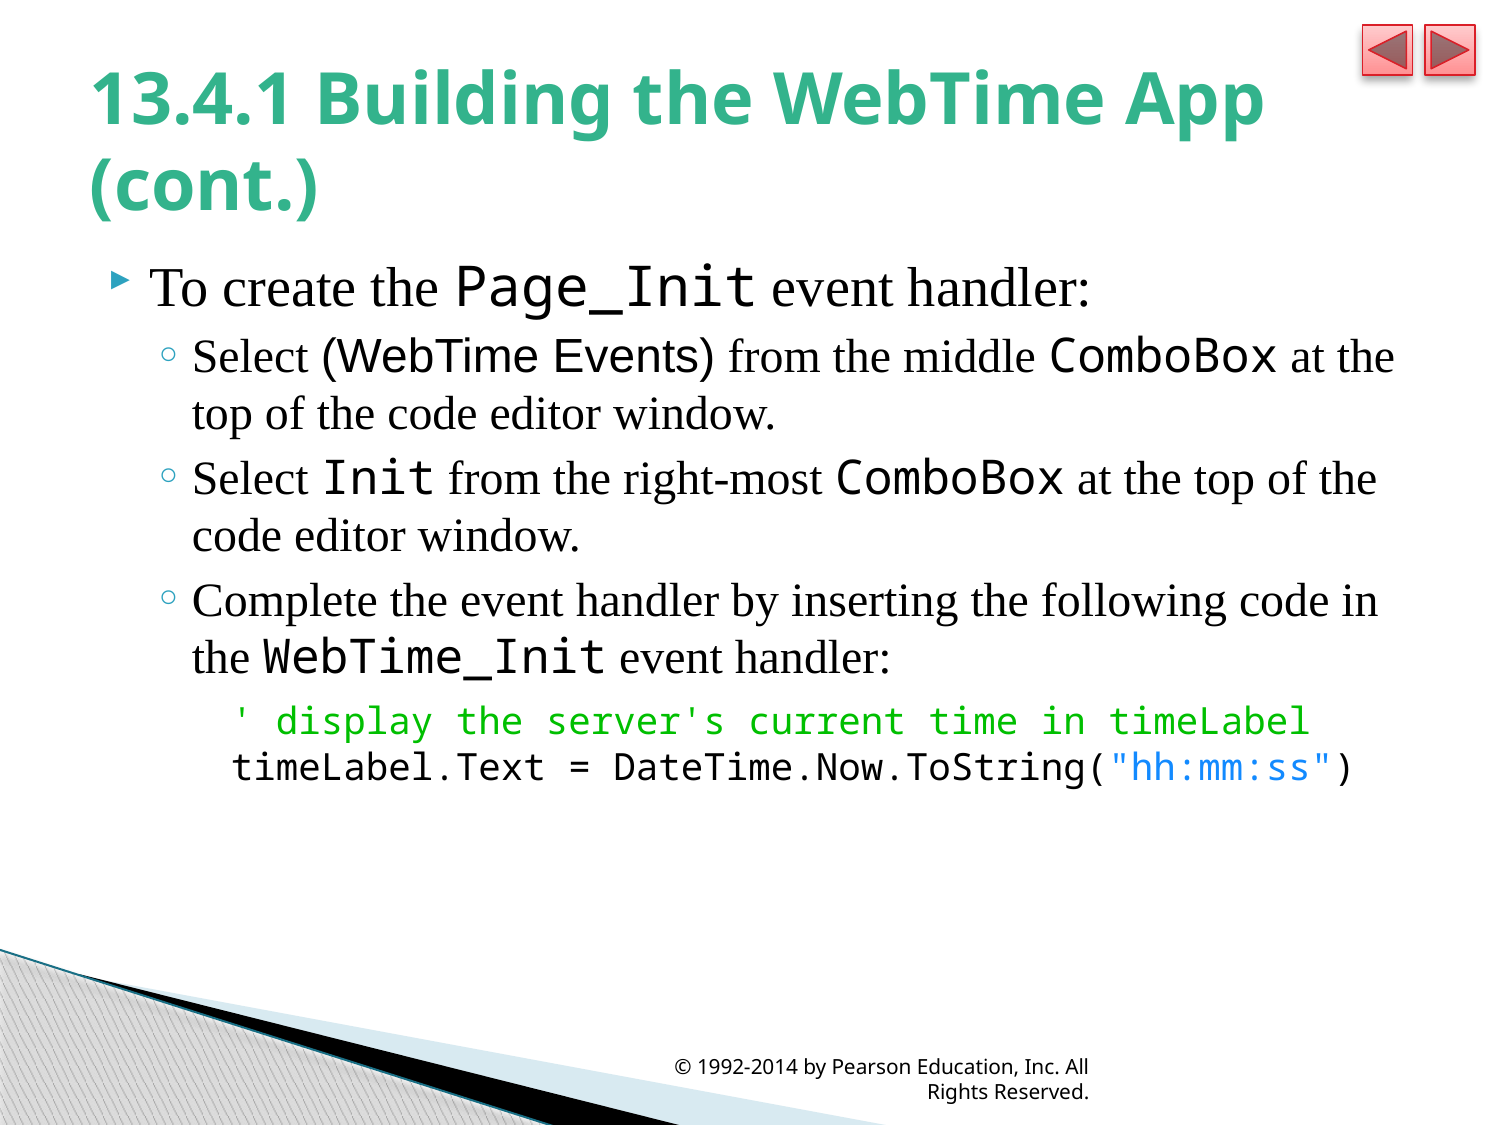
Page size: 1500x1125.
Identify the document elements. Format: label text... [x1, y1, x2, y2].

title 13.4.1 Building the WebTime App (cont.) [75, 45, 1425, 233]
footer © 1992-2014 by Pearson Education, Inc. All Rights Reserved. [650, 1051, 1105, 1112]
list To create the Page_Init event handler: Select (WebTime Events) from the middle ComboBox at the top of the code editor window. Select Init from the right-most ComboBox at the top of the code editor window. Complete the event handler by inserting the following code in the WebTime_Init event handler: ' display the server's current time in timeLabel timeLabel.Text = DateTime.Now.ToString("hh:mm:ss") [75, 242, 1425, 986]
